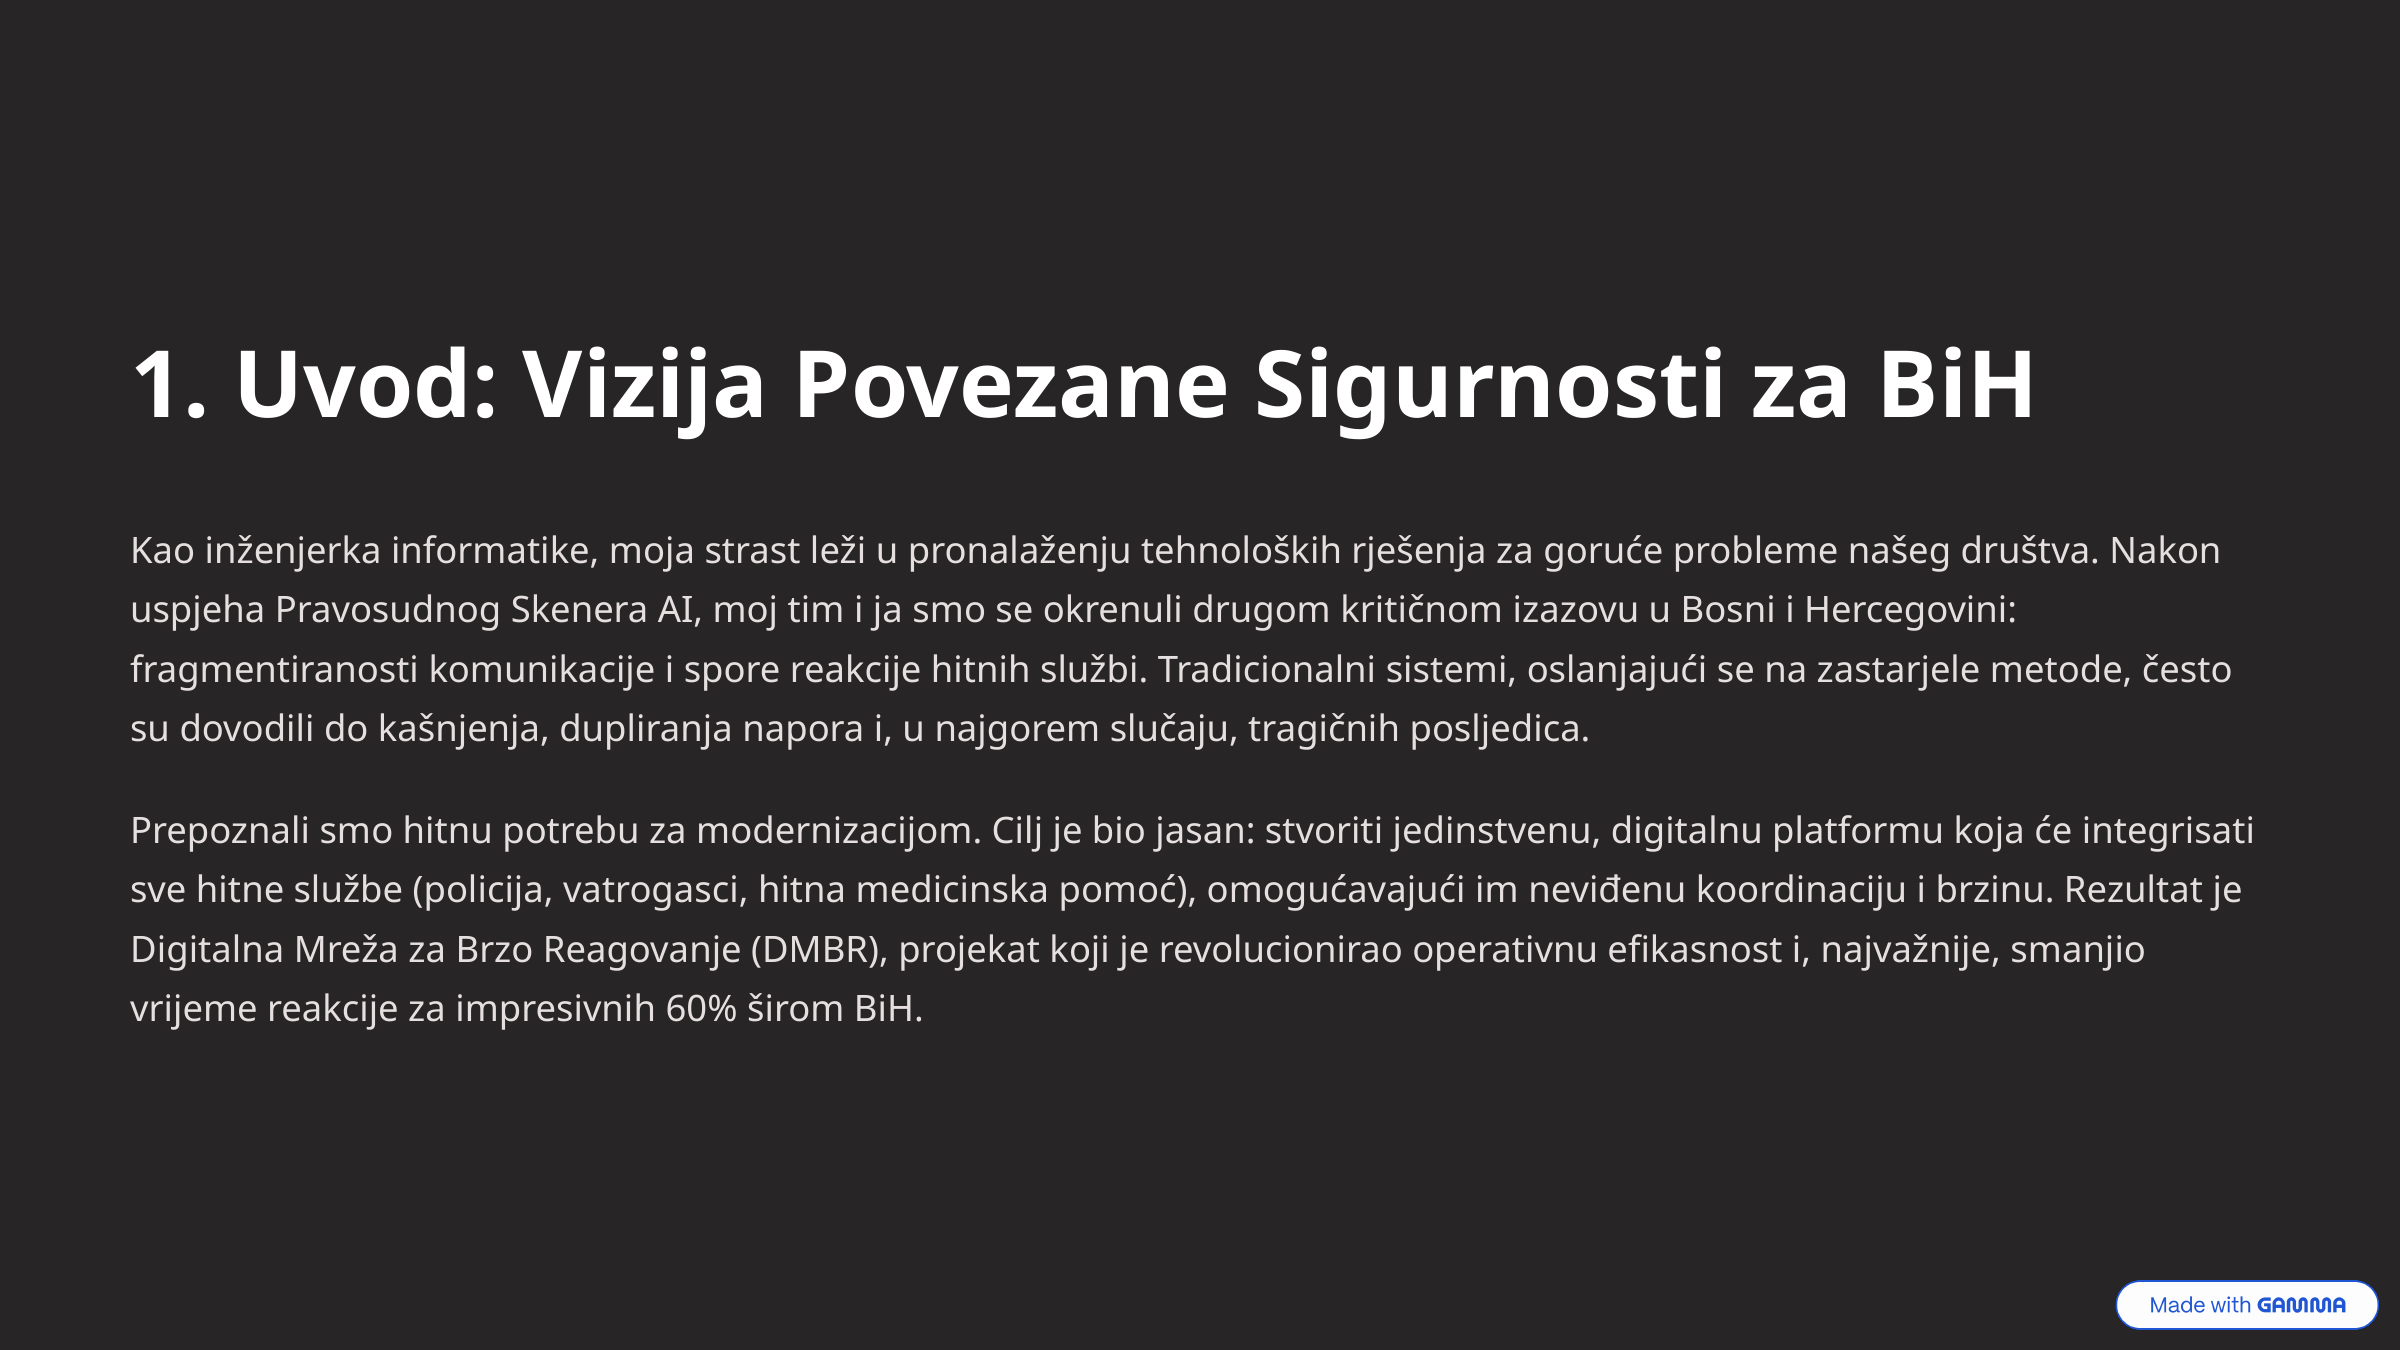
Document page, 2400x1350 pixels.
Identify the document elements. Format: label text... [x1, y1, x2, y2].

text_box 1. Uvod: Vizija Povezane Sigurnosti za BiH [130, 320, 2027, 437]
text_box Prepoznali smo hitnu potrebu za modernizacijom. Cilj je bio jasan: stvoriti jedinstvenu, digitalnu platformu koja će integrisati sve hitne službe (policija, vatrogasci, hitna medicinska pomoć), omogućavajući im neviđenu koordinaciju i brzinu. Rezultat je Digitalna Mreža za Brzo Reagovanje (DMBR), projekat koji je revolucionirao operativnu efikasnost i, najvažnije, smanjio vrijeme reakcije za impresivnih 60% širom BiH. [130, 791, 2270, 1030]
text_box Kao inženjerka informatike, moja strast leži u pronalaženju tehnoloških rješenja za goruće probleme našeg društva. Nakon uspjeha Pravosudnog Skenera AI, moj tim i ja smo se okrenuli drugom kritičnom izazovu u Bosni i Hercegovini: fragmentiranosti komunikacije i spore reakcije hitnih službi. Tradicionalni sistemi, oslanjajući se na zastarjele metode, često su dovodili do kašnjenja, dupliranja napora i, u najgorem slučaju, tragičnih posljedica. [130, 511, 2270, 750]
picture [2106, 1271, 2389, 1339]
